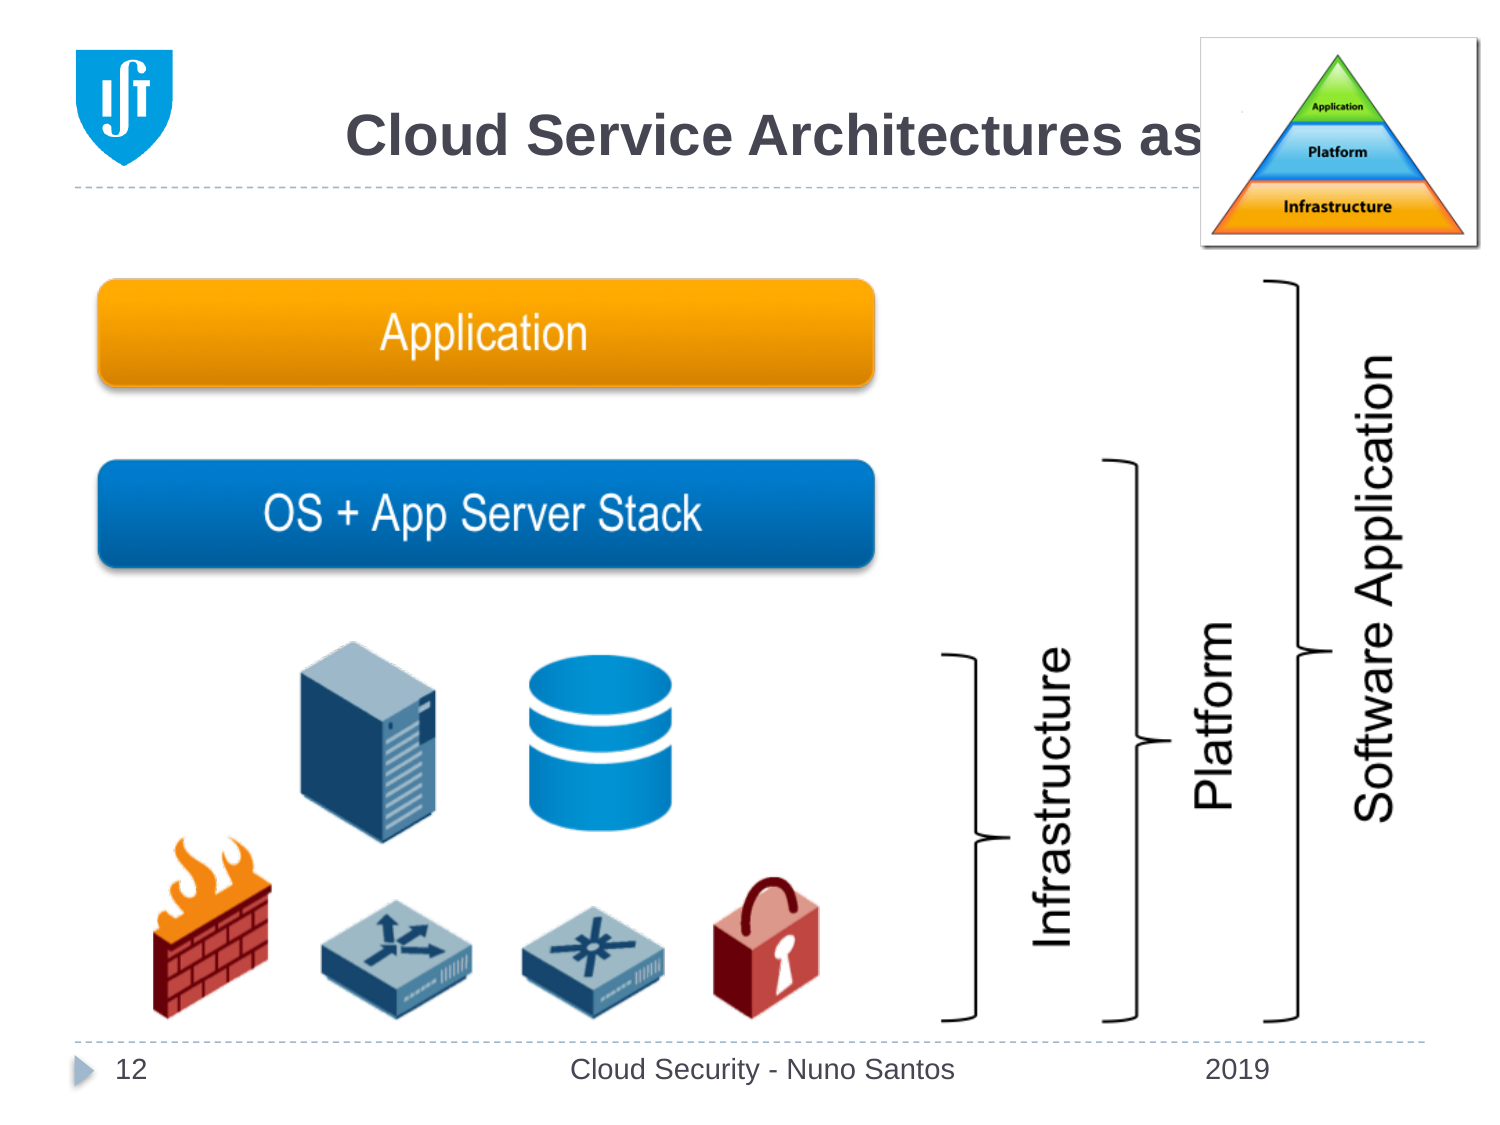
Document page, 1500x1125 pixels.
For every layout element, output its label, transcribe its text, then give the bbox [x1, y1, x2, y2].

picture [1199, 37, 1481, 251]
title Cloud Service Architectures as Layers [200, 24, 1425, 175]
picture [87, 273, 1406, 1026]
footer Cloud Security - Nuno Santos [475, 1042, 1051, 1103]
slide_number 2019 [1051, 1042, 1426, 1103]
picture [68, 42, 180, 175]
slide_number 12 [100, 1042, 426, 1103]
